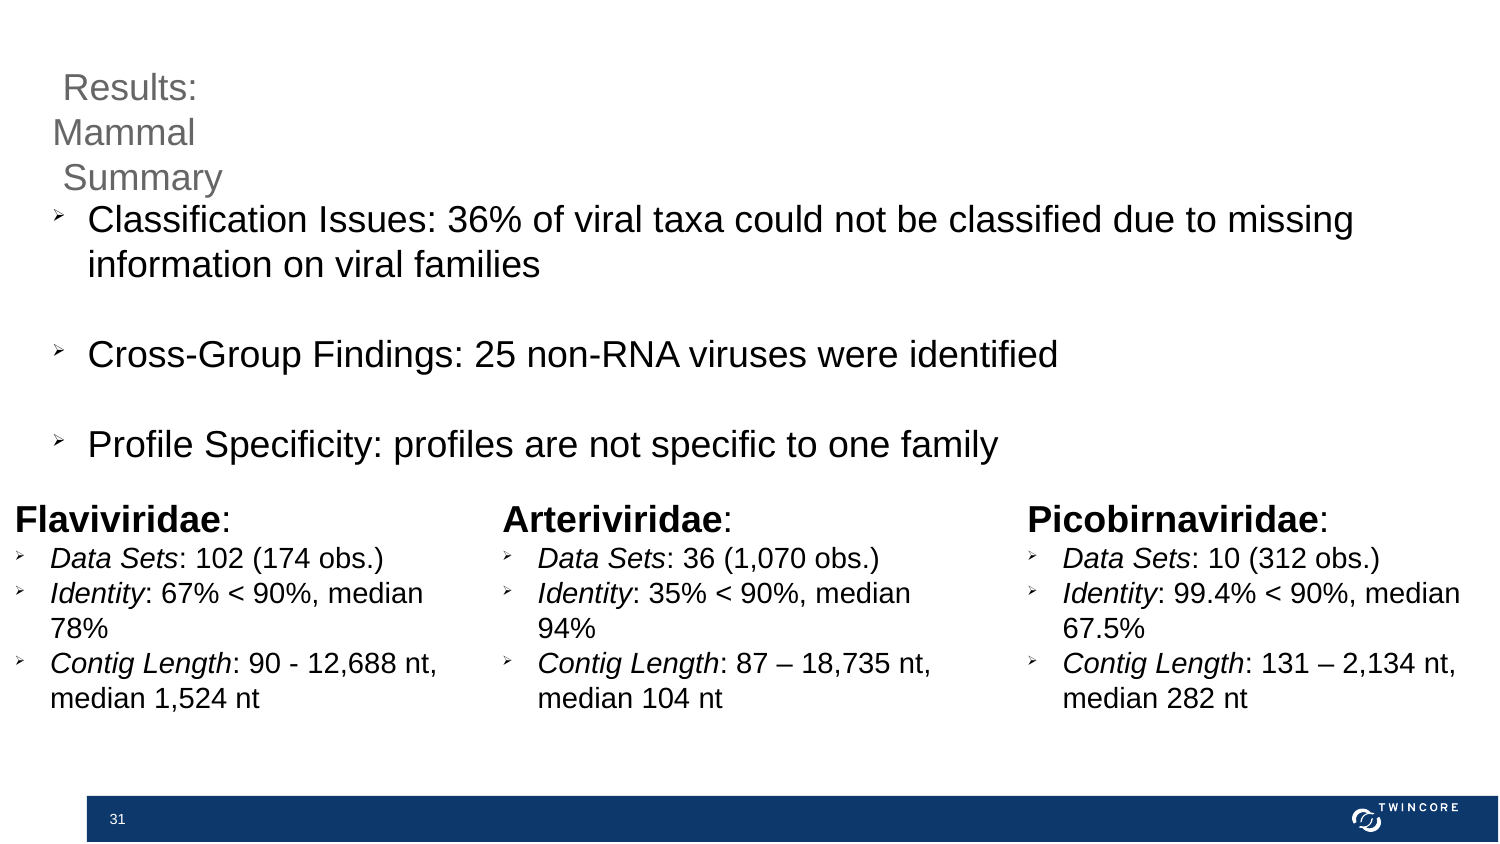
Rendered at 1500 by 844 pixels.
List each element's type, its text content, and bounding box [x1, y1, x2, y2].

text_box Classification Issues: 36% of viral taxa could not be classified due to missing information on viral families Cross-Group Findings: 25 non-RNA viruses were identified Profile Specificity: profiles are not specific to one family [37, 187, 1462, 454]
text_box Flaviviridae: Data Sets: 102 (174 obs.) Identity: 67% < 90%, median 78% Contig Length: 90 - 12,688 nt, median 1,524 nt [0, 487, 487, 844]
text_box Picobirnaviridae: Data Sets: 10 (312 obs.) Identity: 99.4% < 90%, median 67.5% Contig Length: 131 – 2,134 nt, median 282 nt [1012, 487, 1500, 844]
text_box Results: Mammal Summary [37, 55, 367, 154]
text_box Arteriviridae: Data Sets: 36 (1,070 obs.) Identity: 35% < 90%, median 94% Contig Length: 87 – 18,735 nt, median 104 nt [487, 487, 975, 844]
